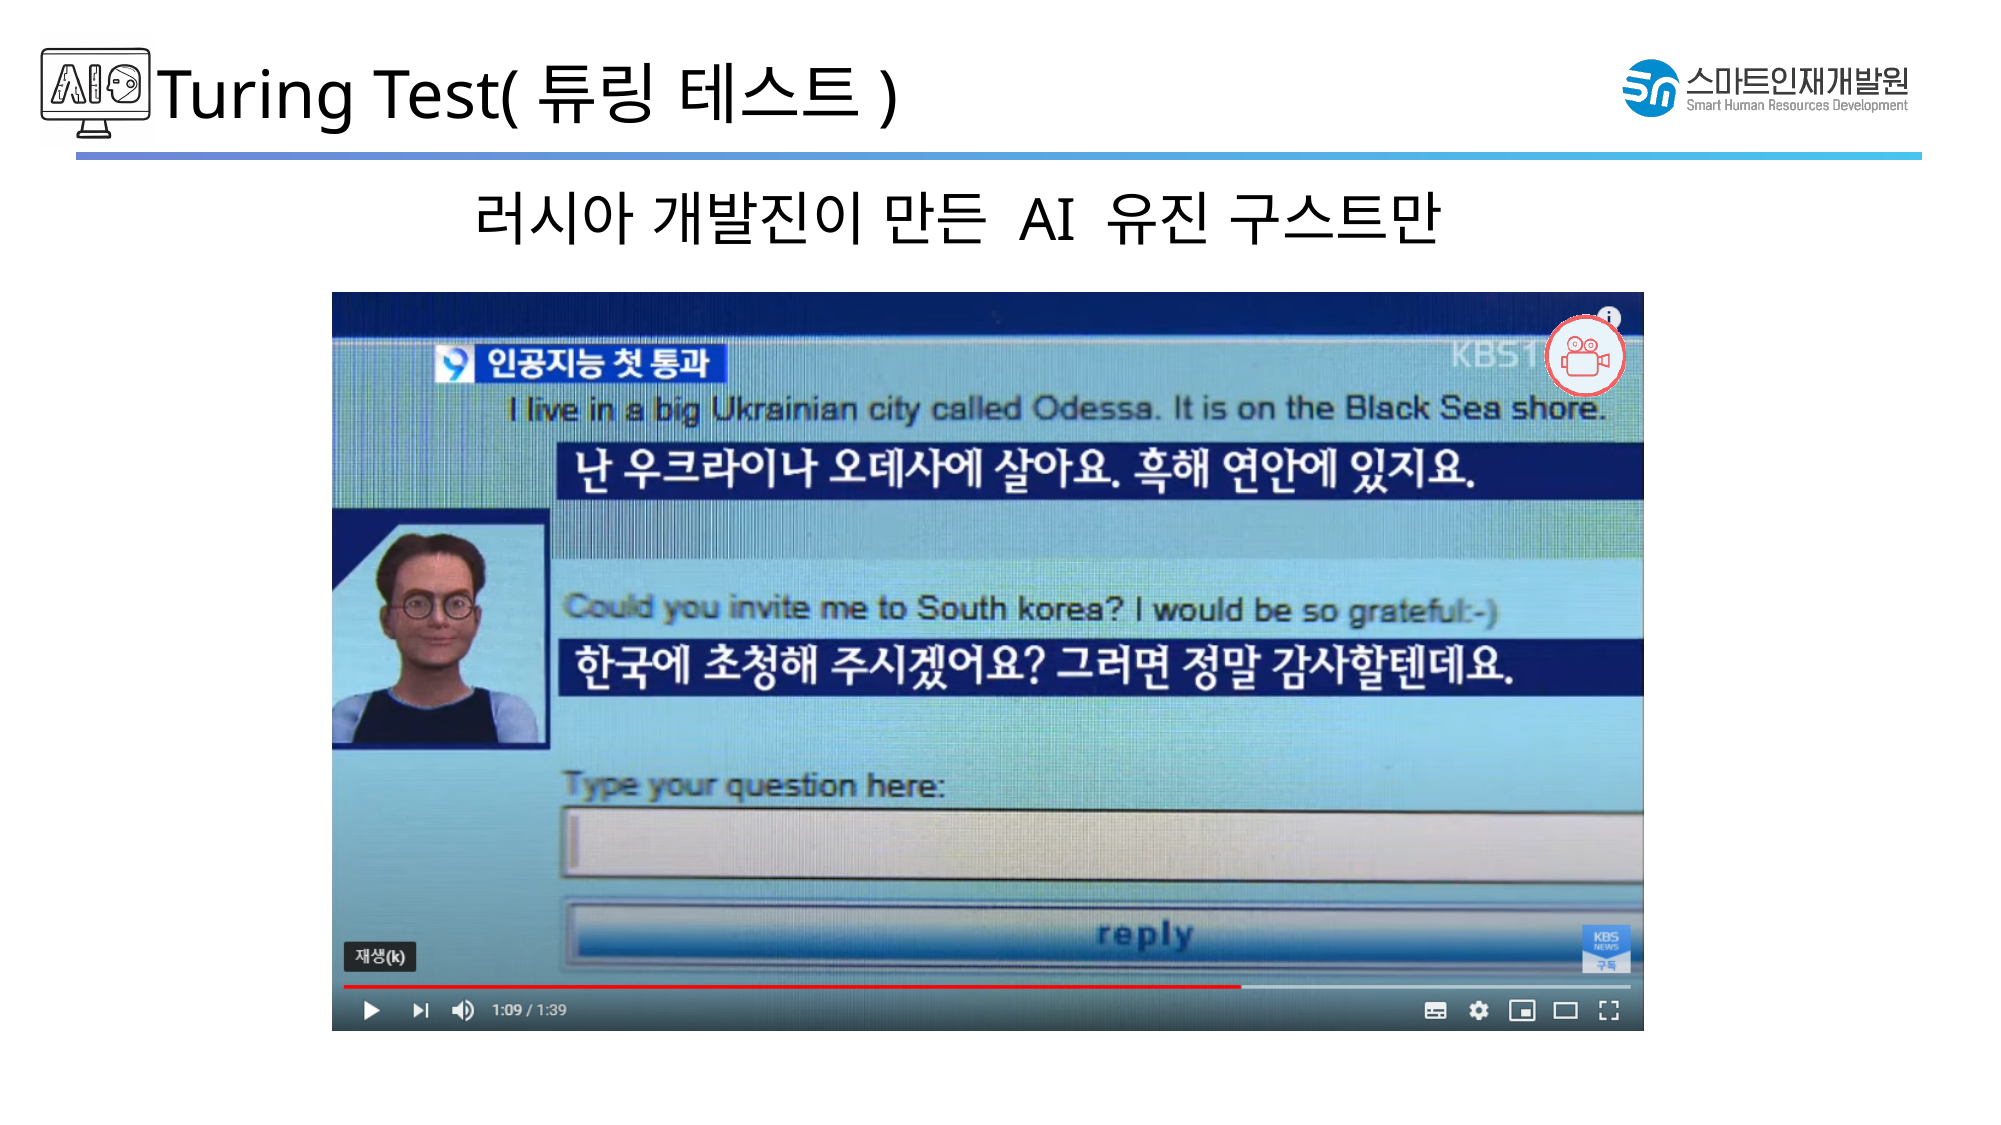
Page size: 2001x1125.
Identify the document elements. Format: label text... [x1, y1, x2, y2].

picture [39, 34, 158, 148]
picture [332, 292, 1644, 1031]
text_box Turing Test(튜링 테스트) [158, 43, 914, 139]
picture [1609, 47, 1922, 129]
text_box 러시아 개발진이 만든 AI 유진 구스트만 [460, 174, 1458, 260]
picture [76, 152, 1922, 160]
